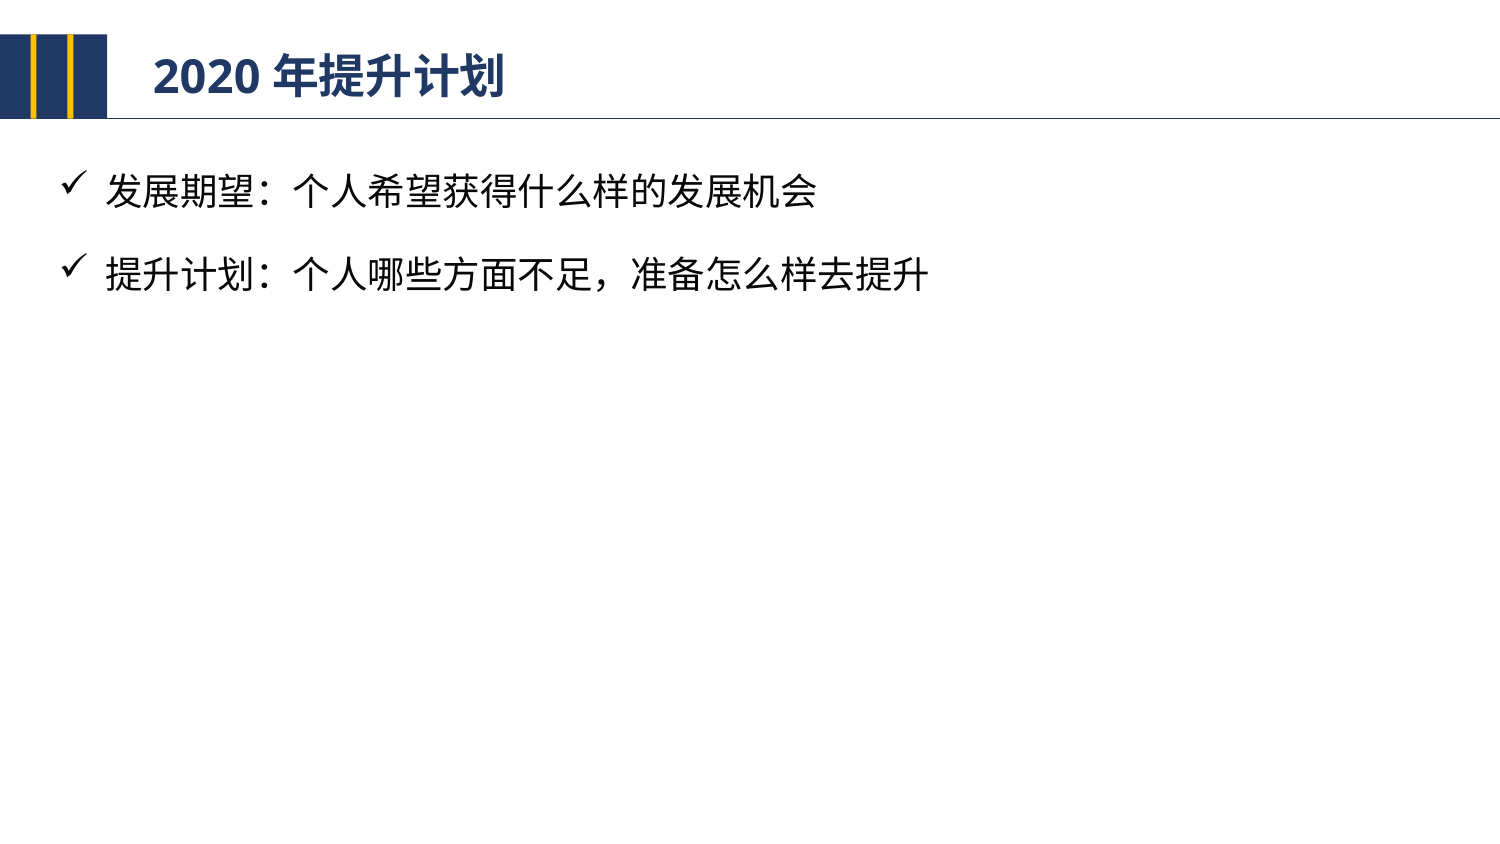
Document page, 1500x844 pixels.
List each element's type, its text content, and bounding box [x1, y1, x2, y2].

text_box 发展期望：个人希望获得什么样的发展机会 提升计划：个人哪些方面不足，准备怎么样去提升 [43, 138, 1459, 304]
list 2020年提升计划 [137, 45, 886, 138]
